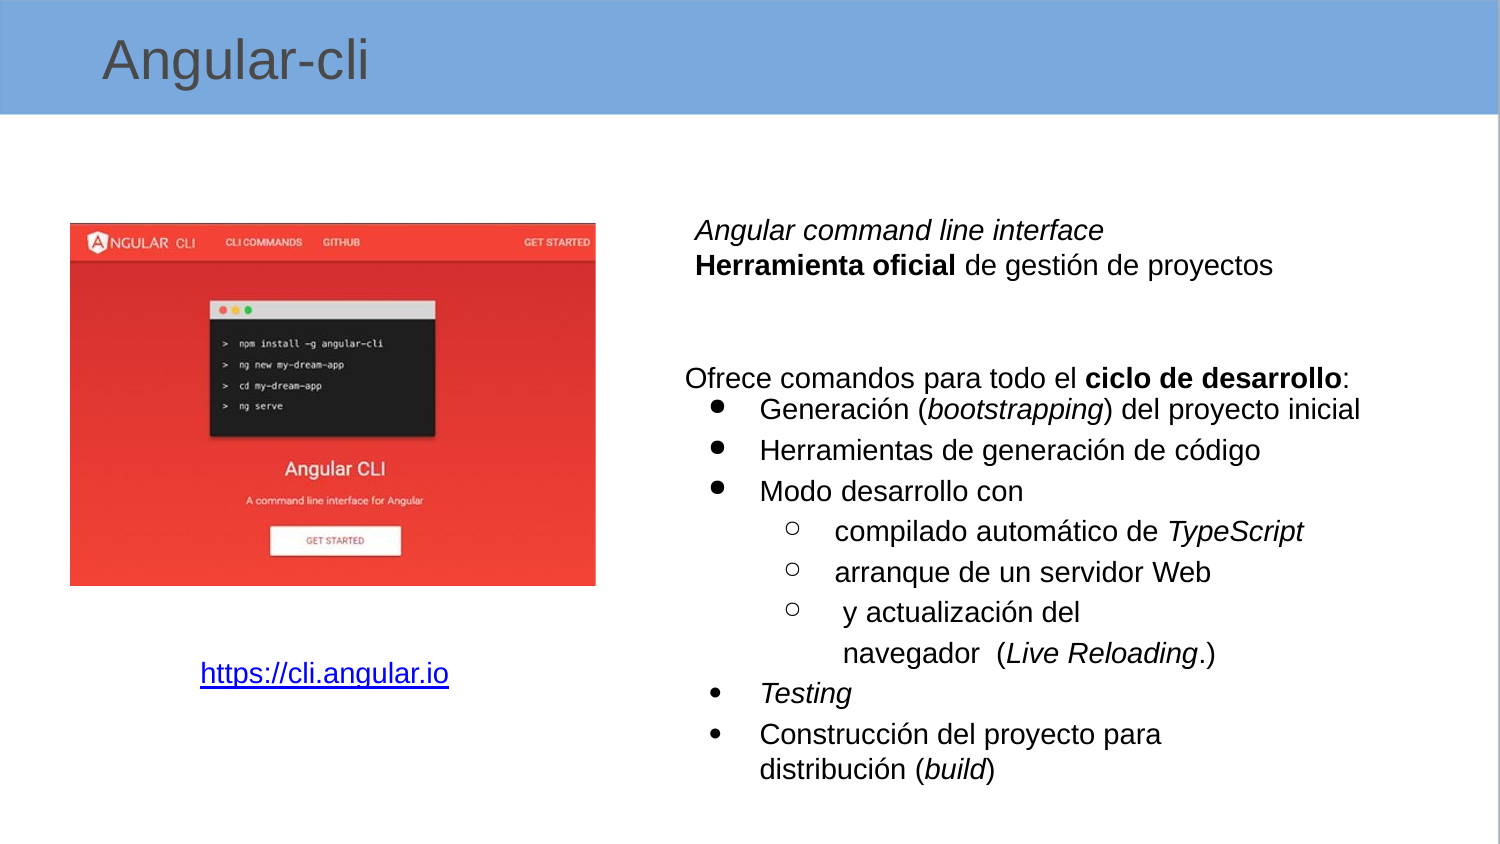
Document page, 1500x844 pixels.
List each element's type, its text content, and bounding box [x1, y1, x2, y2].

text_box Angular command line interface Herramienta oficial de gestión de proyectos Ofrece comandos para todo el ciclo de desarrollo: [682, 209, 1353, 395]
picture [0, 0, 1500, 844]
title Angular-cli [100, 21, 374, 165]
text_box https://cli.angular.io [198, 652, 454, 690]
text_box [70, 222, 596, 586]
text_box Generación (bootstrapping) del proyecto inicial Herramientas de generación de código Modo desarrollo con compilado automático de TypeScript arranque de un servidor Web y actualización del navegador (Live Reloading.) Testing Construcción del proyecto para distribución (build) [706, 382, 1410, 786]
